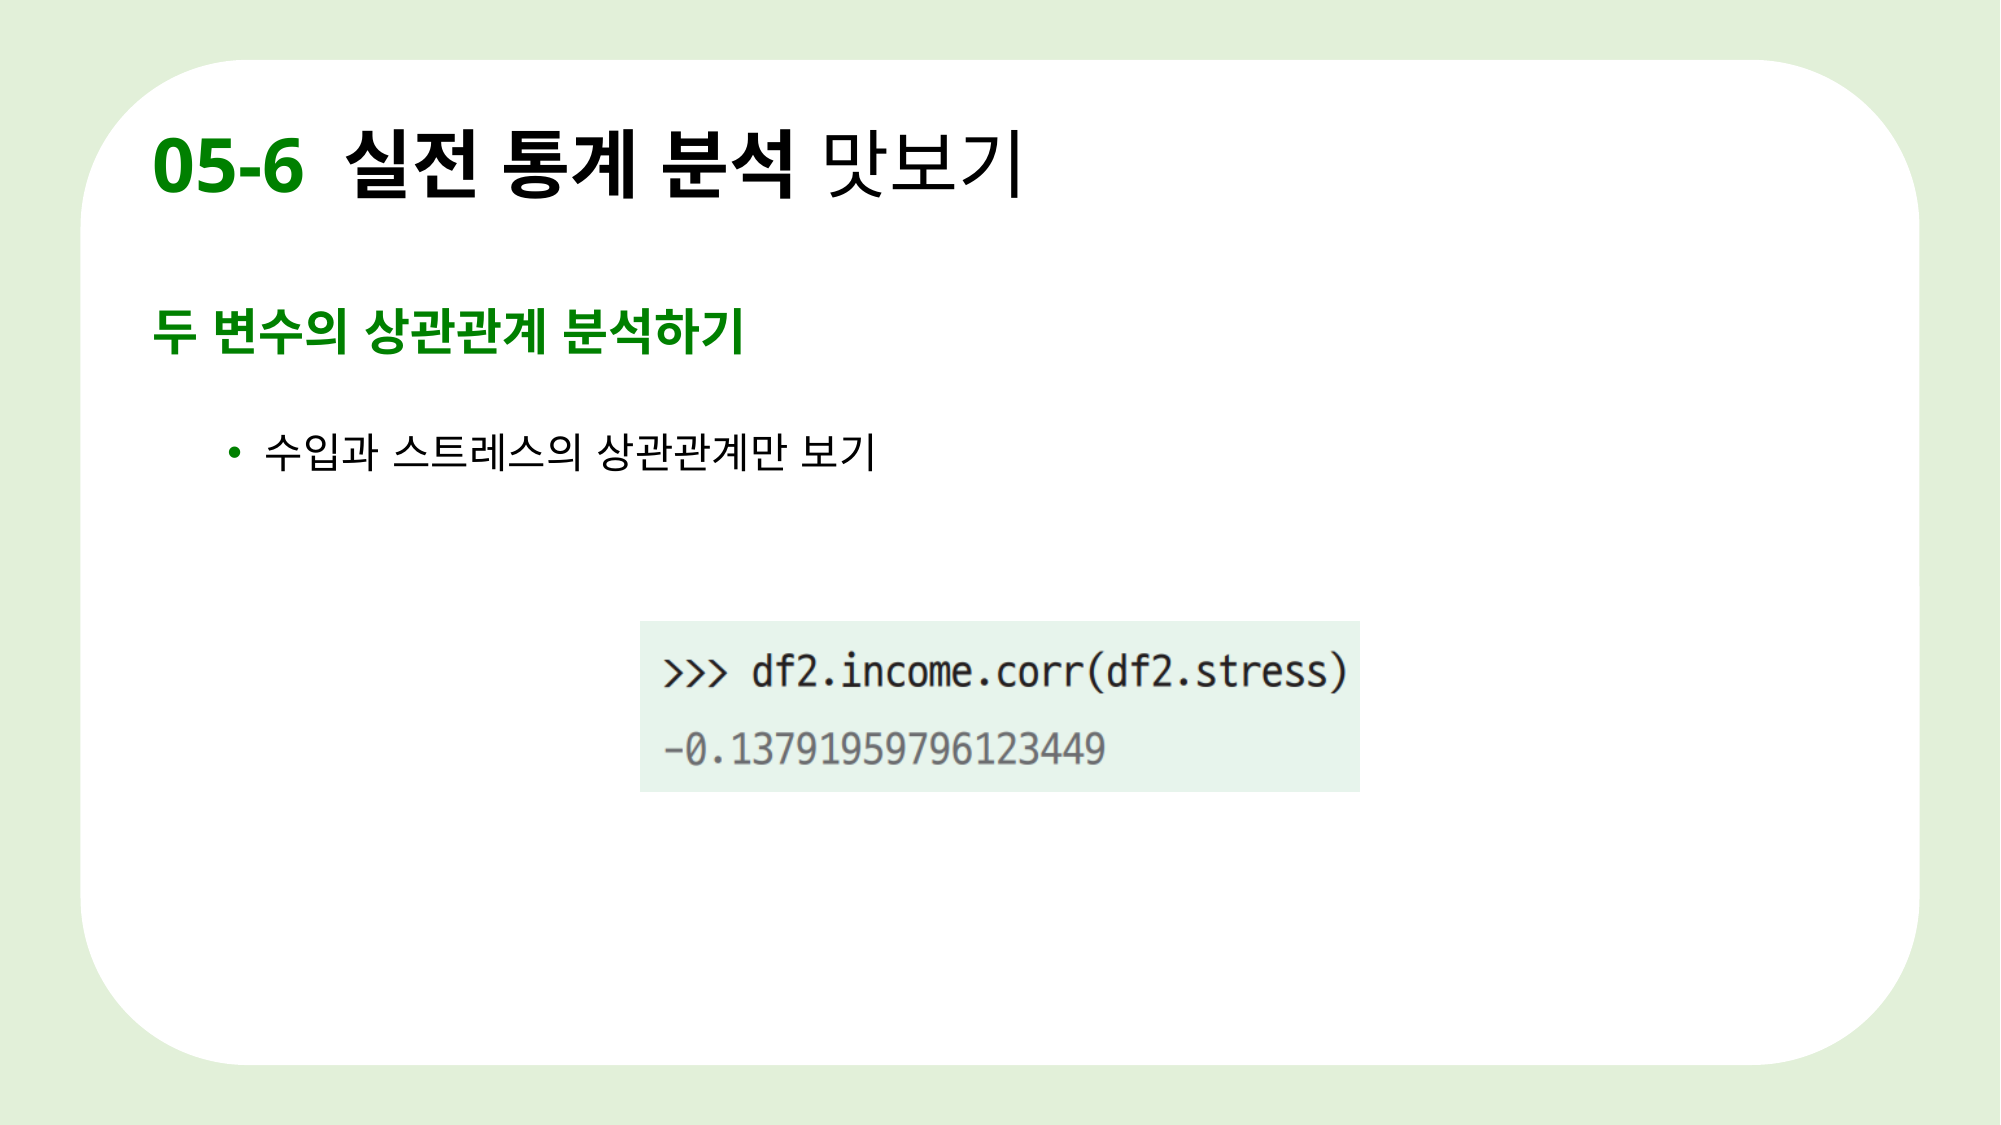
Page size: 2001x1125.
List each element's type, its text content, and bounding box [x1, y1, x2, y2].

list 두 변수의 상관관계 분석하기 수입과 스트레스의 상관관계만 보기 [137, 299, 1863, 1014]
title 05-6 실전 통계 분석 맛보기 [137, 59, 1863, 278]
picture [640, 620, 1360, 793]
